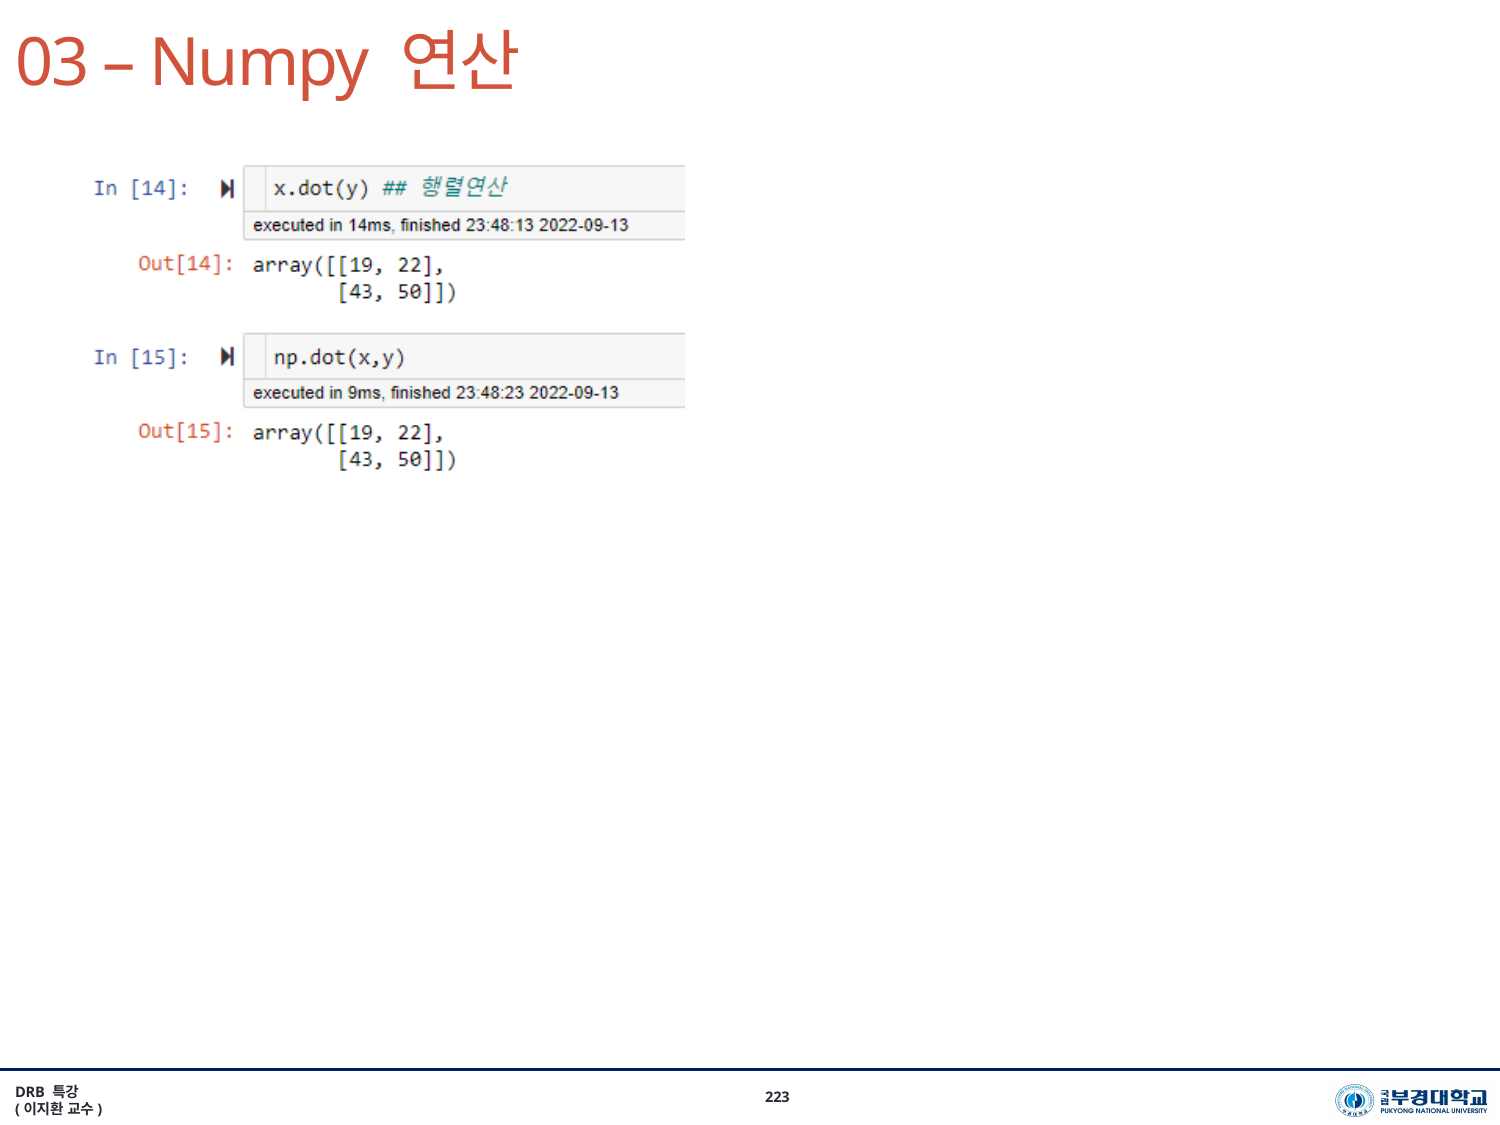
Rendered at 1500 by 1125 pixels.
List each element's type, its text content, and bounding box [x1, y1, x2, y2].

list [57, 142, 685, 508]
picture [1330, 1079, 1495, 1121]
title 03 – Numpy 연산 [0, 1, 1500, 116]
slide_number DRB 특강 (이지환 교수) [0, 1082, 303, 1118]
